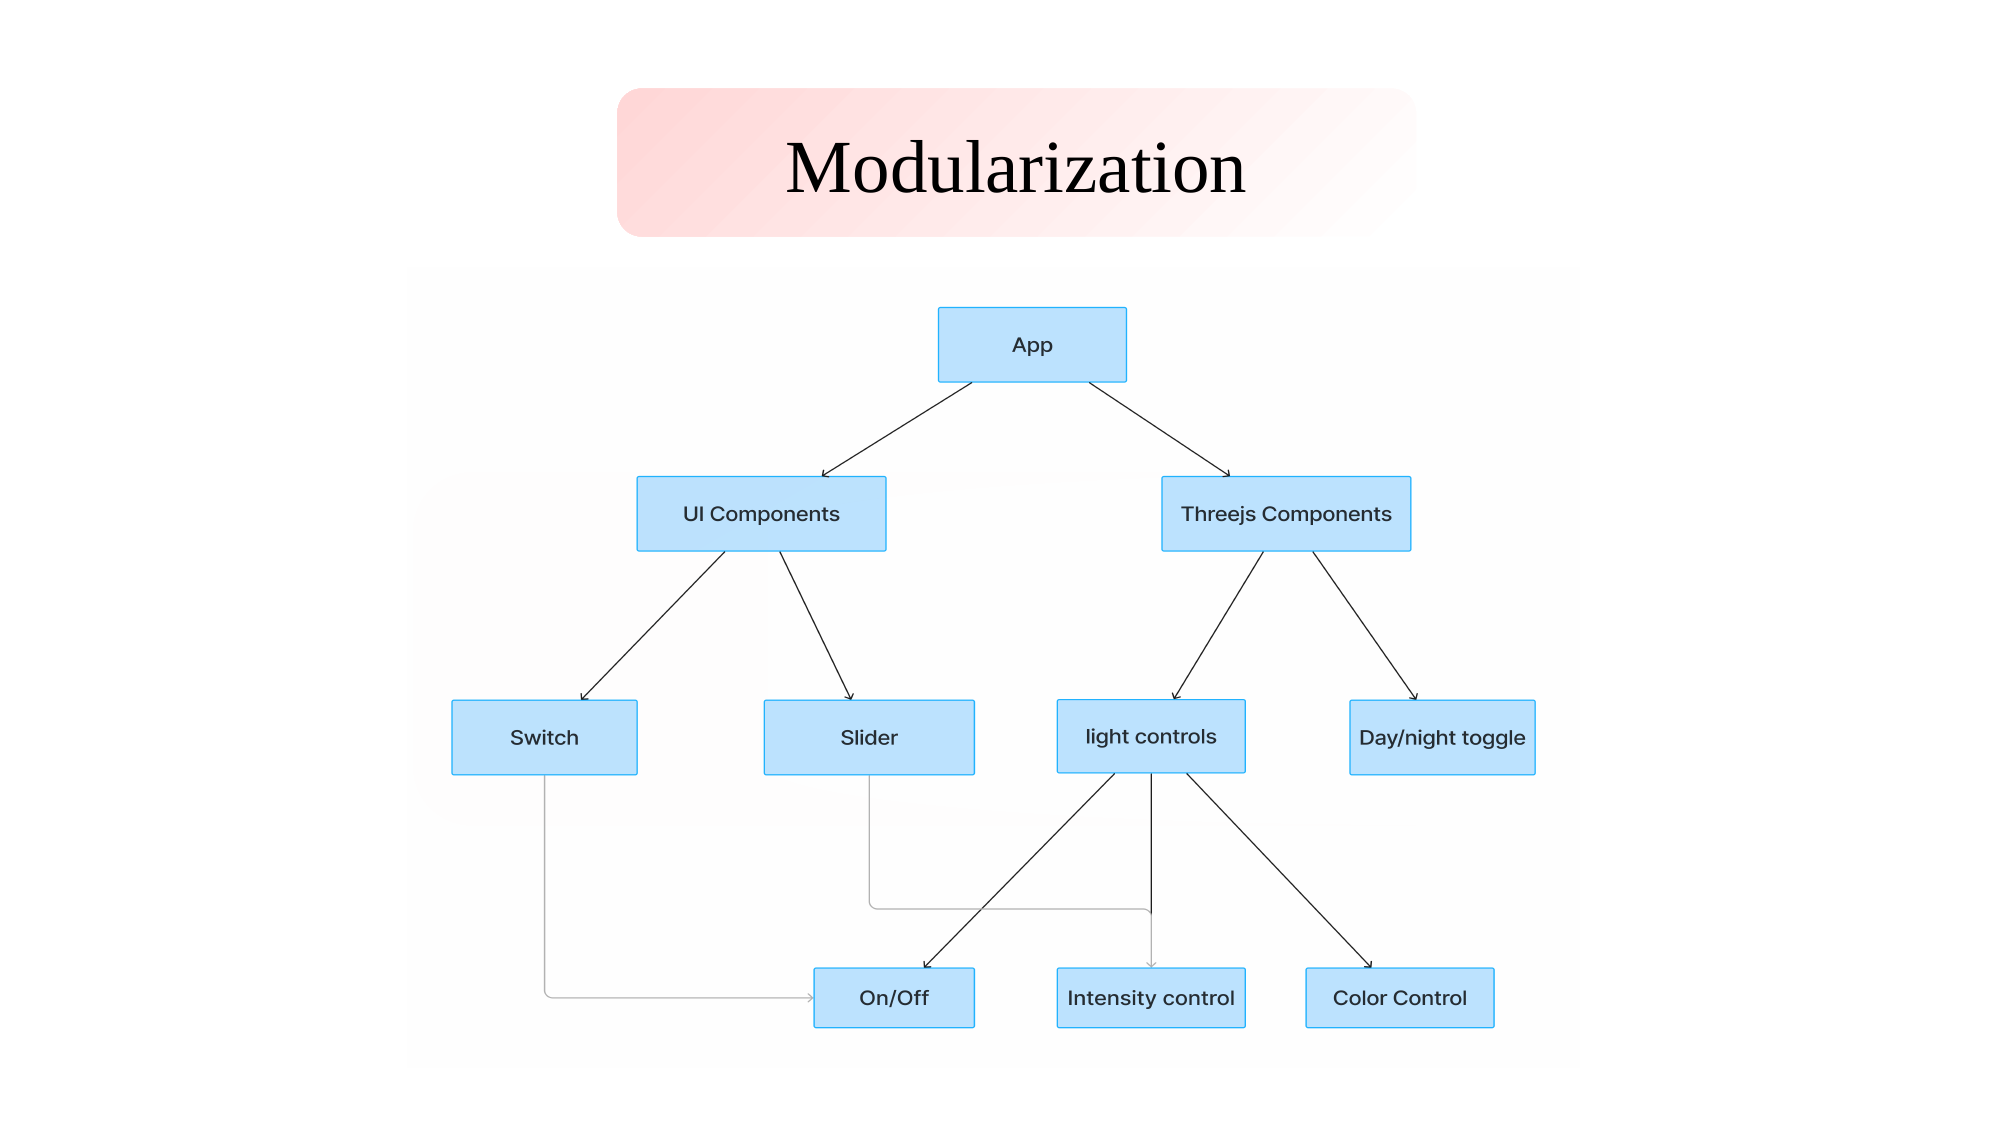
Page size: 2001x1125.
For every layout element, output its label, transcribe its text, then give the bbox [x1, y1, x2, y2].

text_box Modularization [617, 88, 1417, 237]
picture [407, 267, 1580, 1068]
